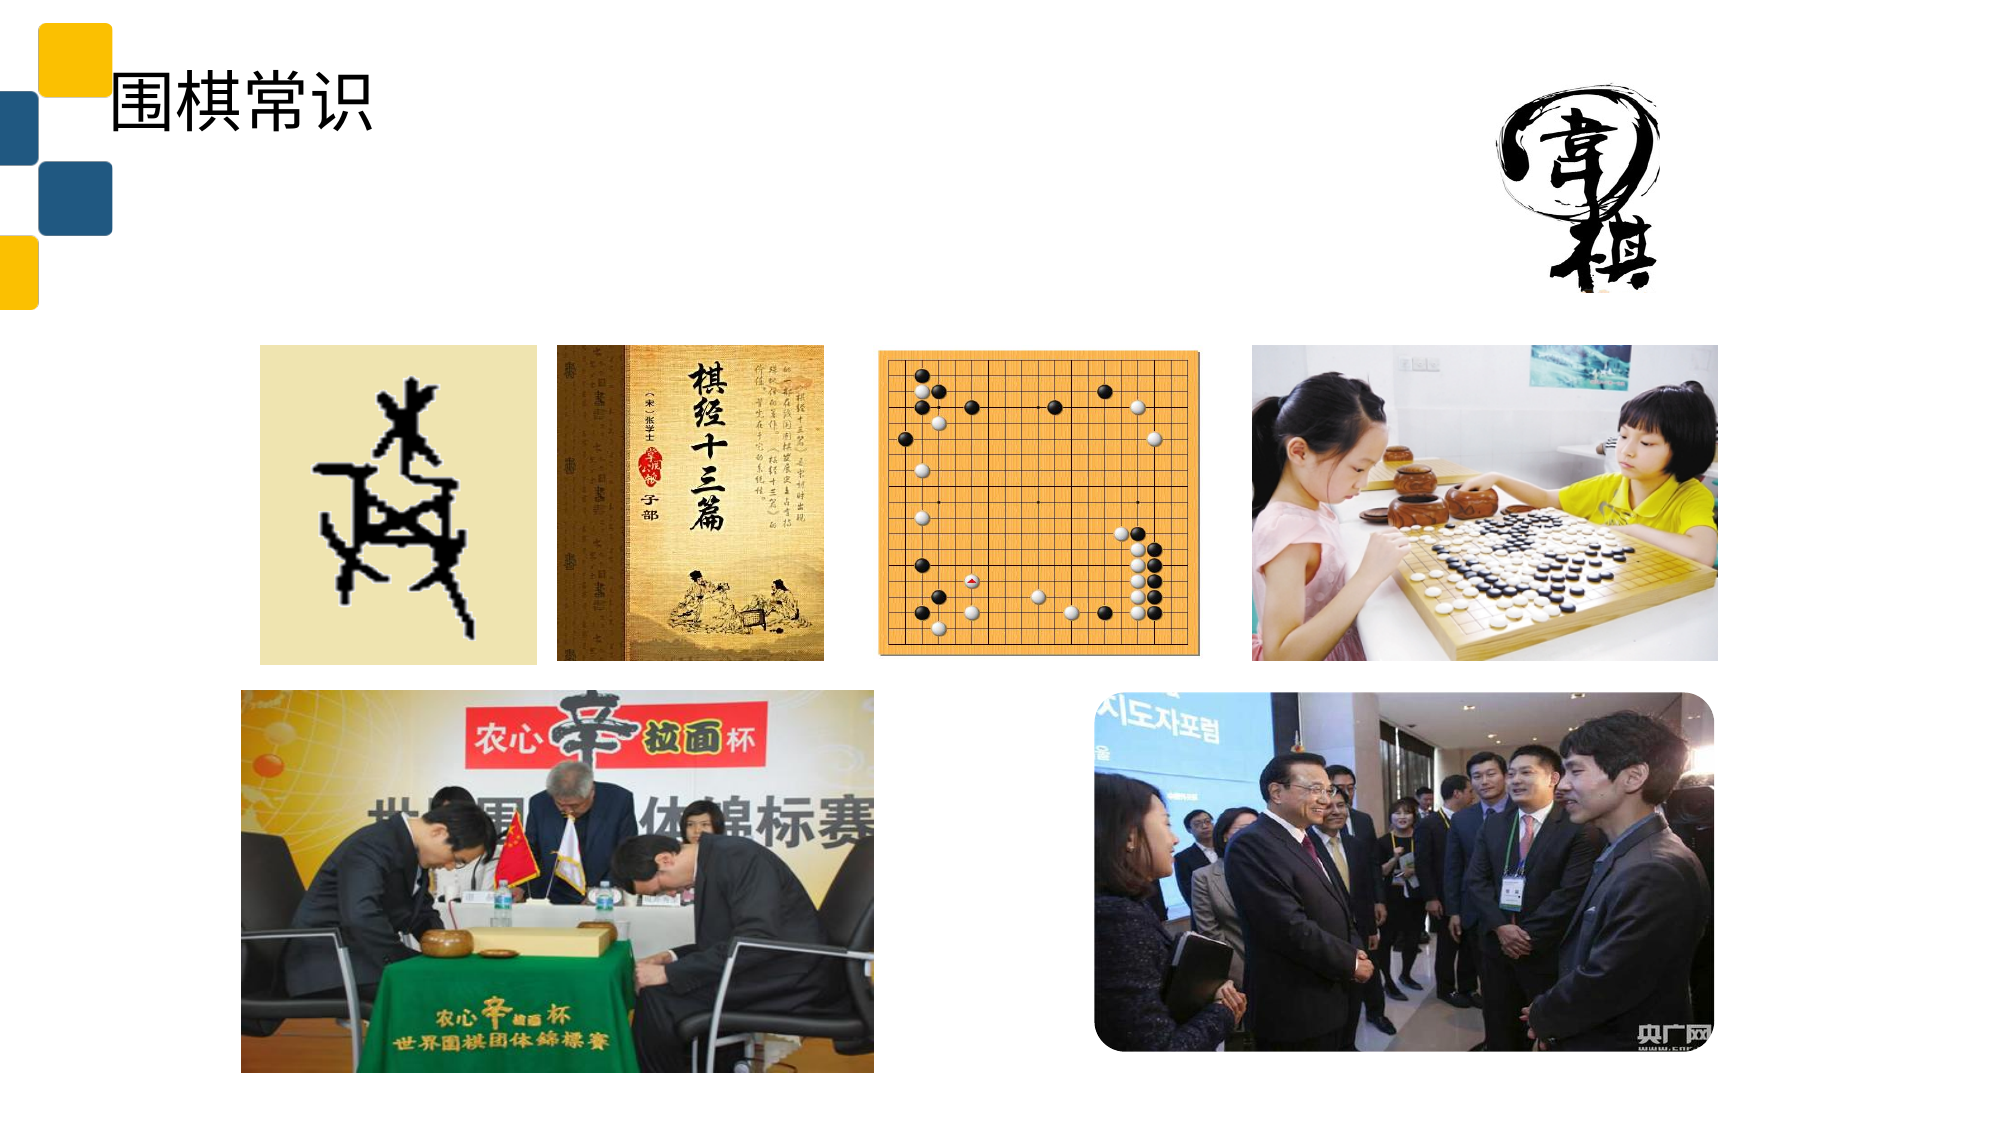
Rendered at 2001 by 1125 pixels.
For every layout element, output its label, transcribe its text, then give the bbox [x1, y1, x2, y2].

picture [557, 345, 824, 661]
picture [1252, 345, 1718, 661]
title 围棋常识 [113, 28, 537, 181]
picture [0, 23, 113, 310]
picture [260, 345, 537, 665]
picture [241, 690, 874, 1073]
picture [1094, 692, 1715, 1052]
picture [1488, 68, 1660, 293]
picture [873, 345, 1205, 661]
